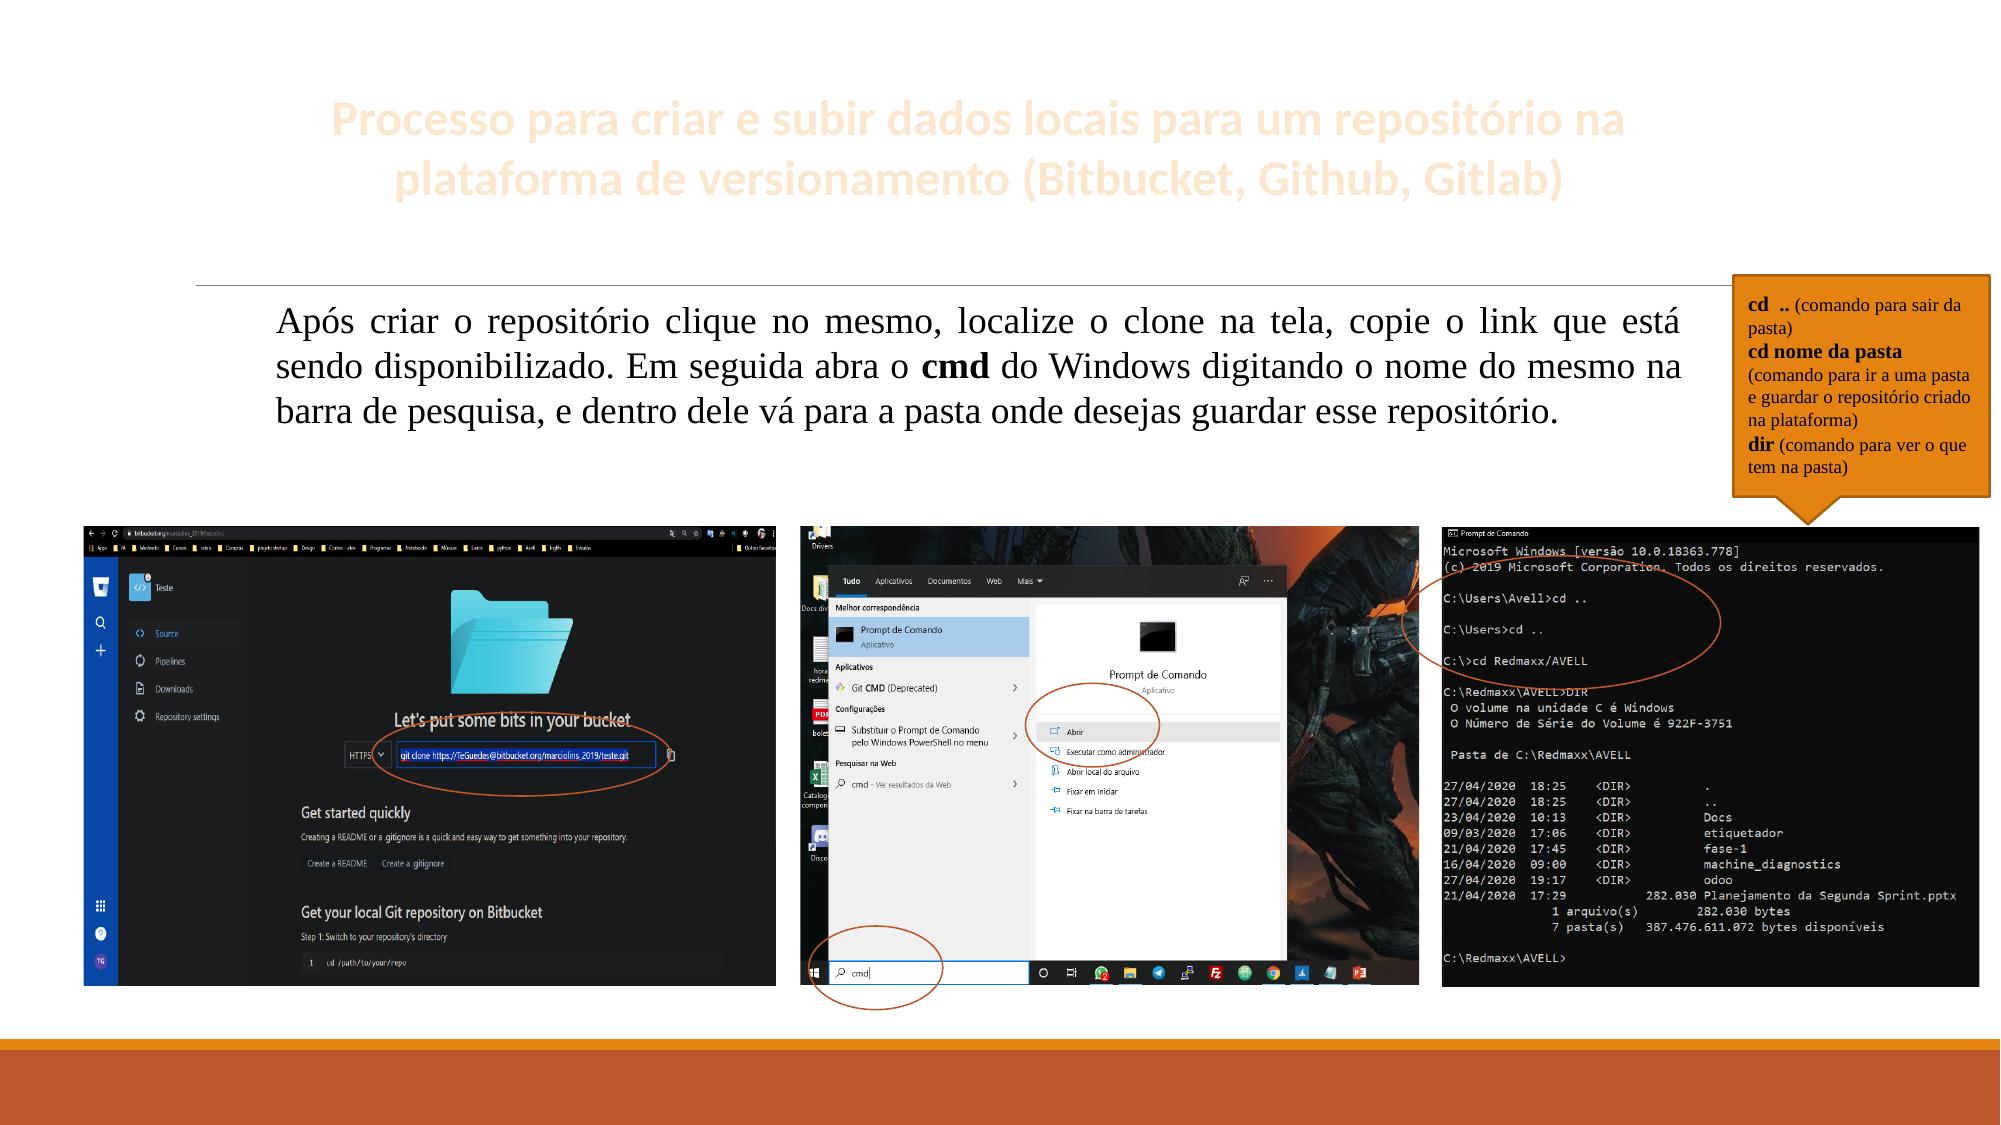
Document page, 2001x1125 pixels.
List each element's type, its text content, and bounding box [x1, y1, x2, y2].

picture [1441, 527, 1980, 988]
text_box cd .. (comando para sair da pasta) cd nome da pasta (comando para ir a uma pasta e guardar o repositório criado na plataforma) dir (comando para ver o que tem na pasta) [1733, 282, 1990, 486]
text_box [823, 994, 928, 1010]
text_box [1732, 274, 1991, 524]
picture [799, 525, 1420, 986]
text_box Processo para criar e subir dados locais para um repositório na plataforma de versionamento (Bitbucket, Github, Gitlab) Após criar o repositório clique no mesmo, localize o clone na tela, copie o link que está sendo disponibilizado. Em seguida abra o cmd do Windows digitando o nome do mesmo na barra de pesquisa, e dentro dele vá para a pasta onde desejas guardar esse repositório. [261, 78, 1698, 664]
picture [83, 525, 777, 986]
text_box [1427, 580, 1438, 665]
